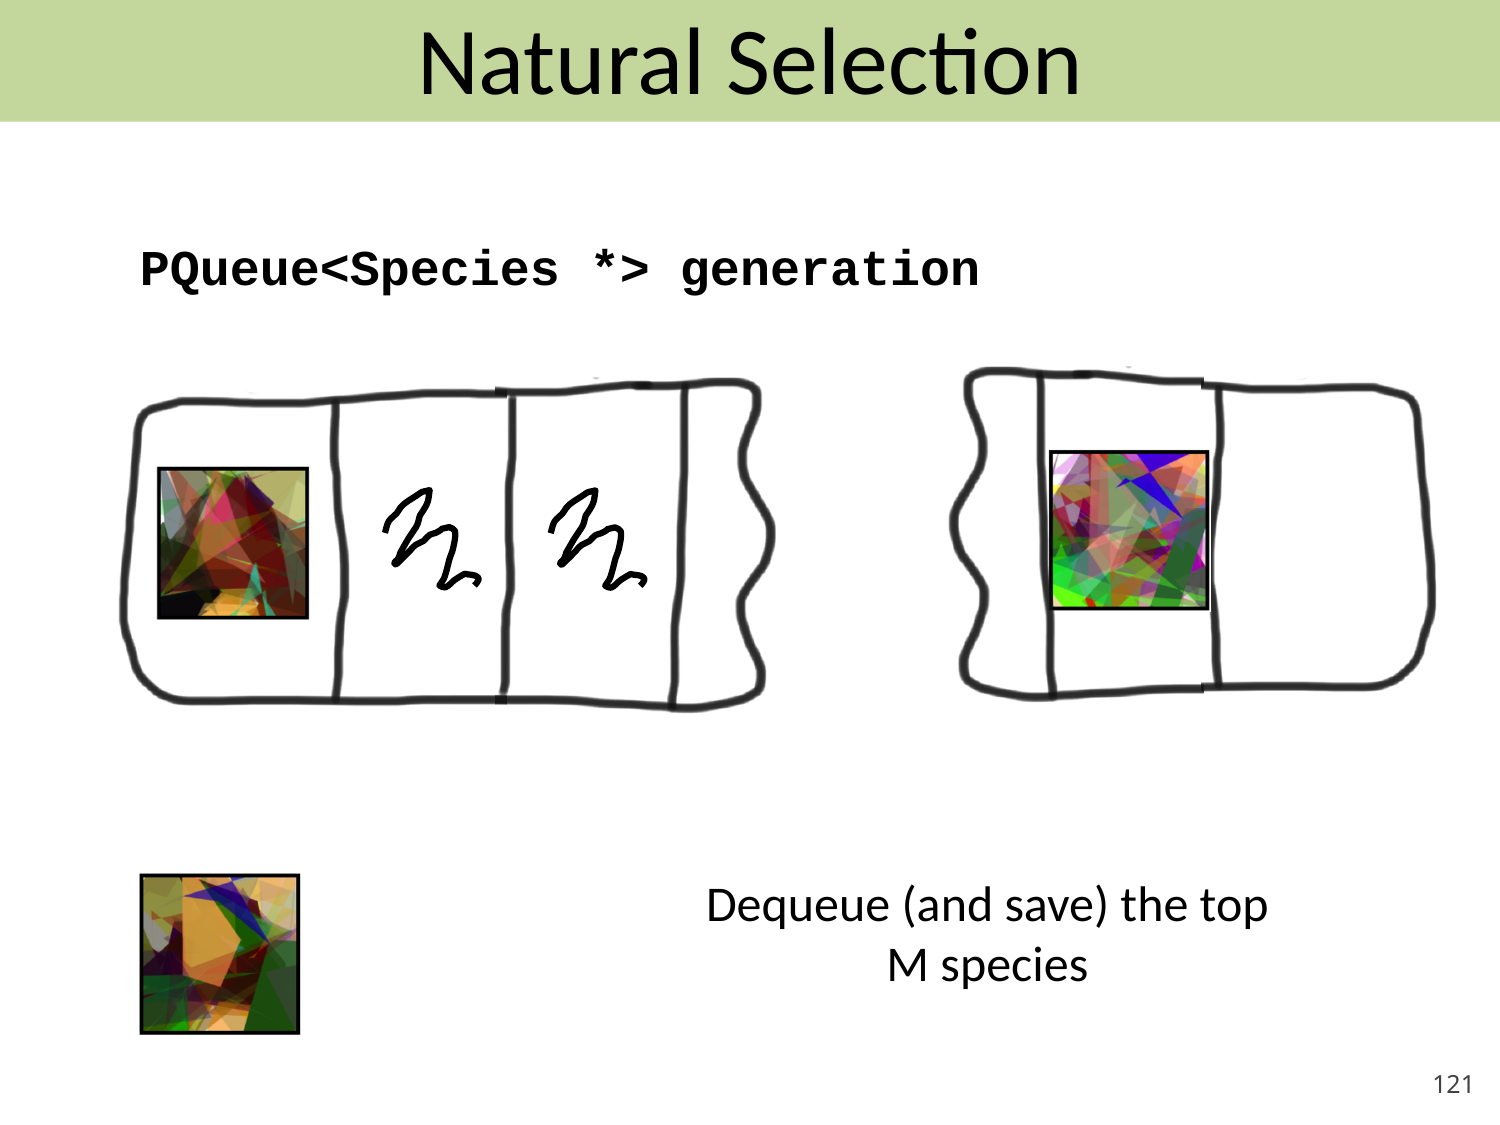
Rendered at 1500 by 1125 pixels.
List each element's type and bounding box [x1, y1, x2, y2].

text_box [124, 228, 995, 303]
picture [135, 870, 303, 1037]
text_box [680, 864, 1295, 1000]
picture [0, 294, 1500, 757]
title [75, 0, 1425, 113]
